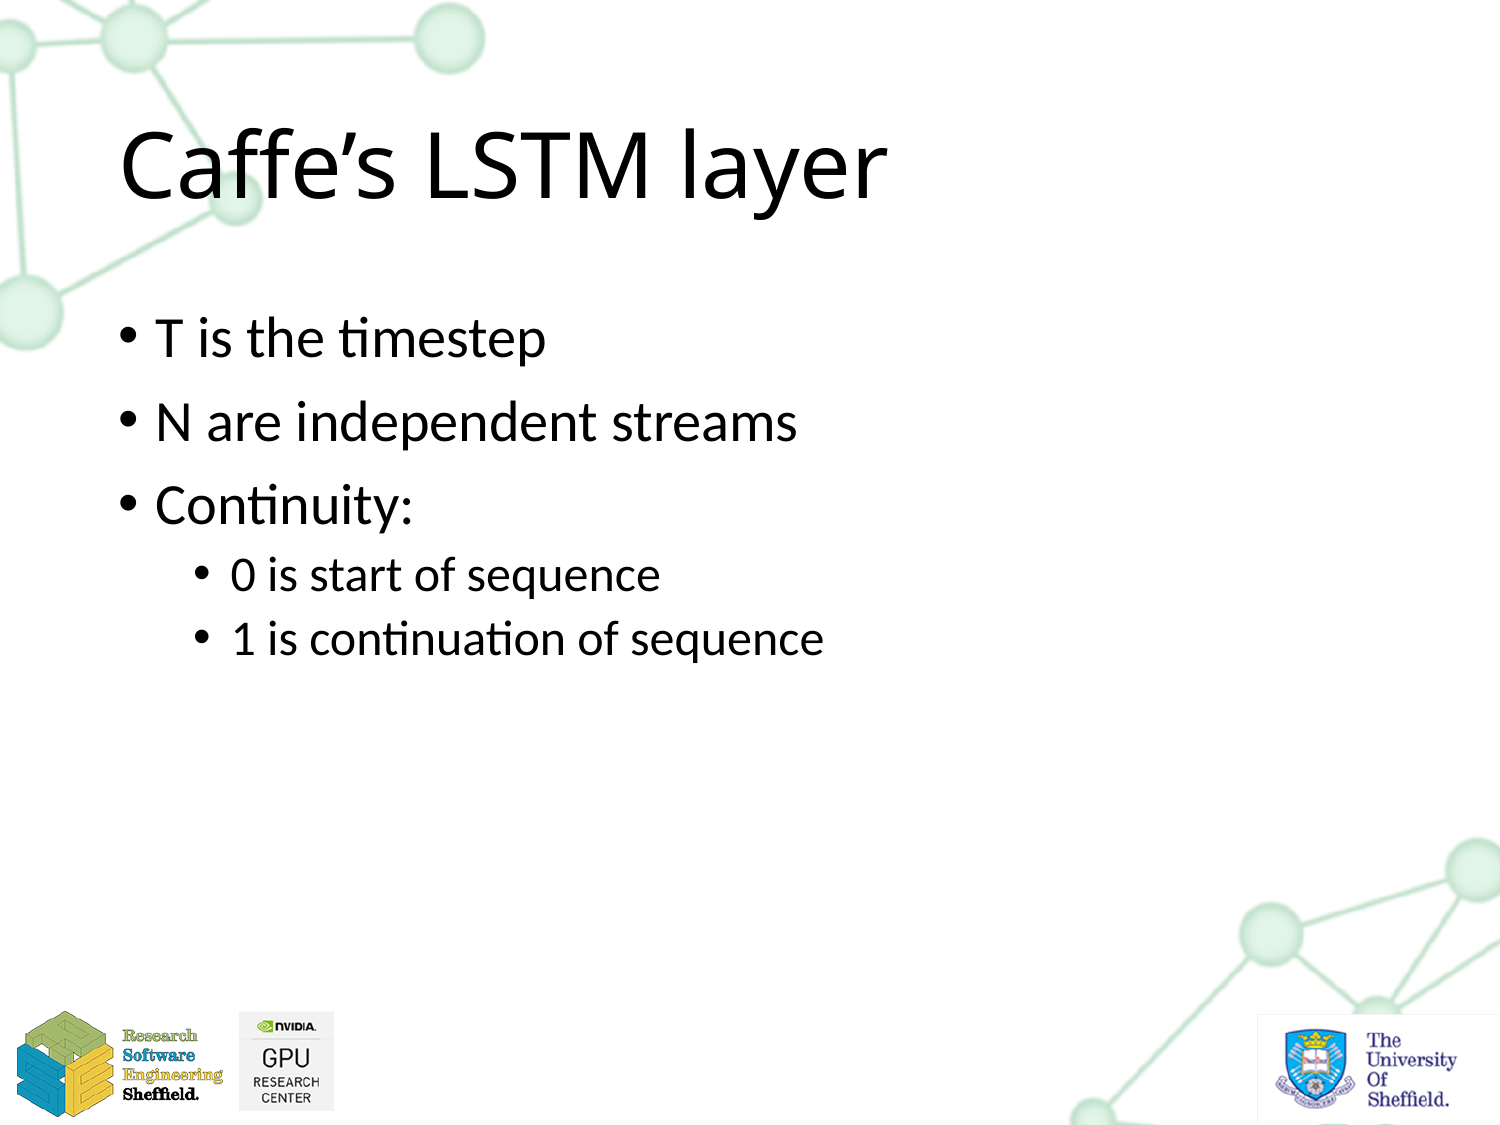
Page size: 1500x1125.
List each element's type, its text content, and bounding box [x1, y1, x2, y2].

list T is the timestep N are independent streams Continuity: 0 is start of sequence 1 is continuation of sequence [103, 299, 1397, 1014]
picture [0, 0, 1500, 1125]
title Caffe’s LSTM layer [103, 59, 1397, 278]
